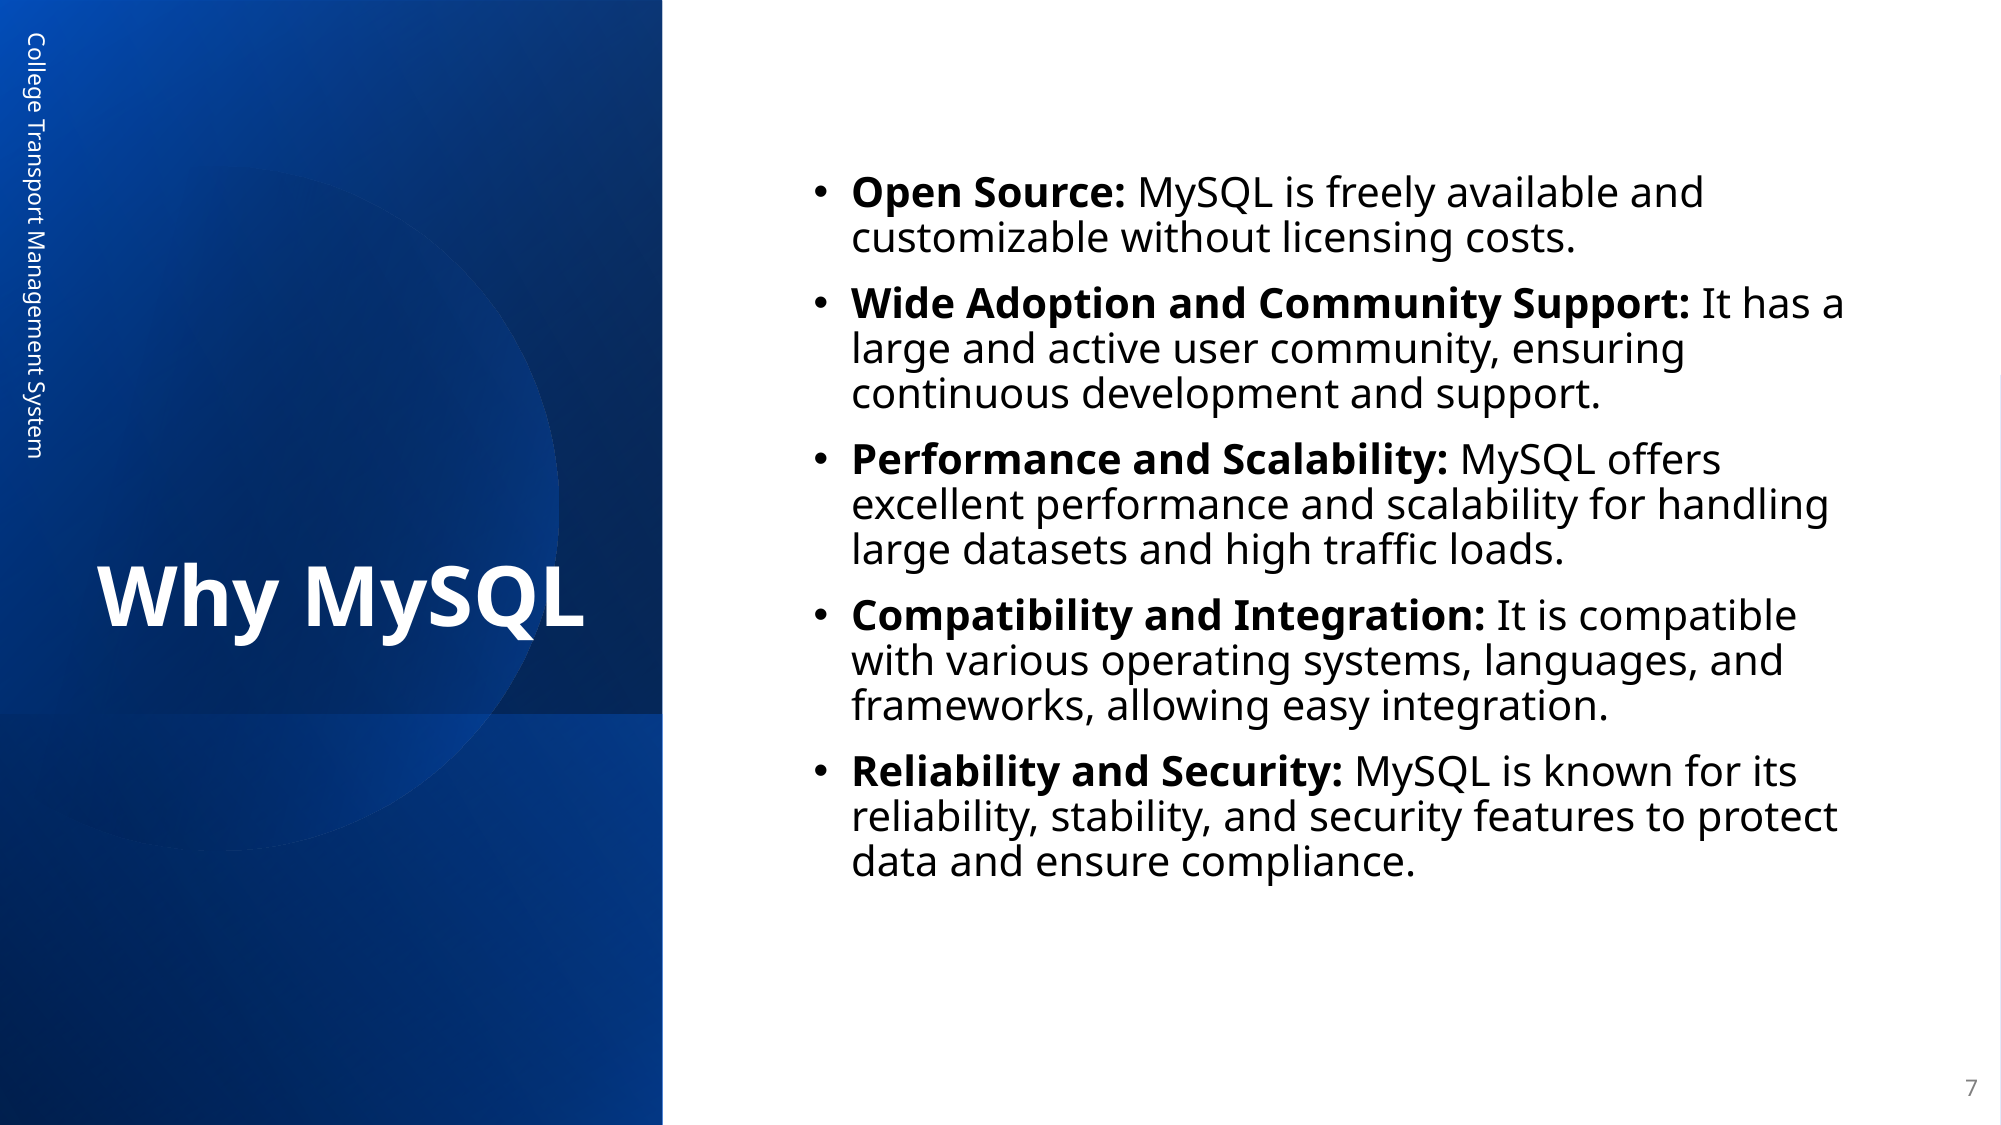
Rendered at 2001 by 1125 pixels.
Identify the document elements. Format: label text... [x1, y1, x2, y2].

title Why MySQL [76, 96, 602, 652]
slide_number 7 [1920, 1058, 1994, 1119]
list Open Source: MySQL is freely available and customizable without licensing costs. Wide Adoption and Community Support: It has a large and active user community, ensuring continuous development and support. Performance and Scalability: MySQL offers excellent performance and scalability for handling large datasets and high traffic loads. Compatibility and Integration: It is compatible with various operating systems, languages, and frameworks, allowing easy integration. Reliability and Security: MySQL is known for its reliability, stability, and security features to protect data and ensure compliance. [789, 106, 1865, 1017]
footer College Transport Management System [7, 17, 68, 693]
text_box [0, 0, 663, 1124]
text_box [663, 0, 2000, 1125]
